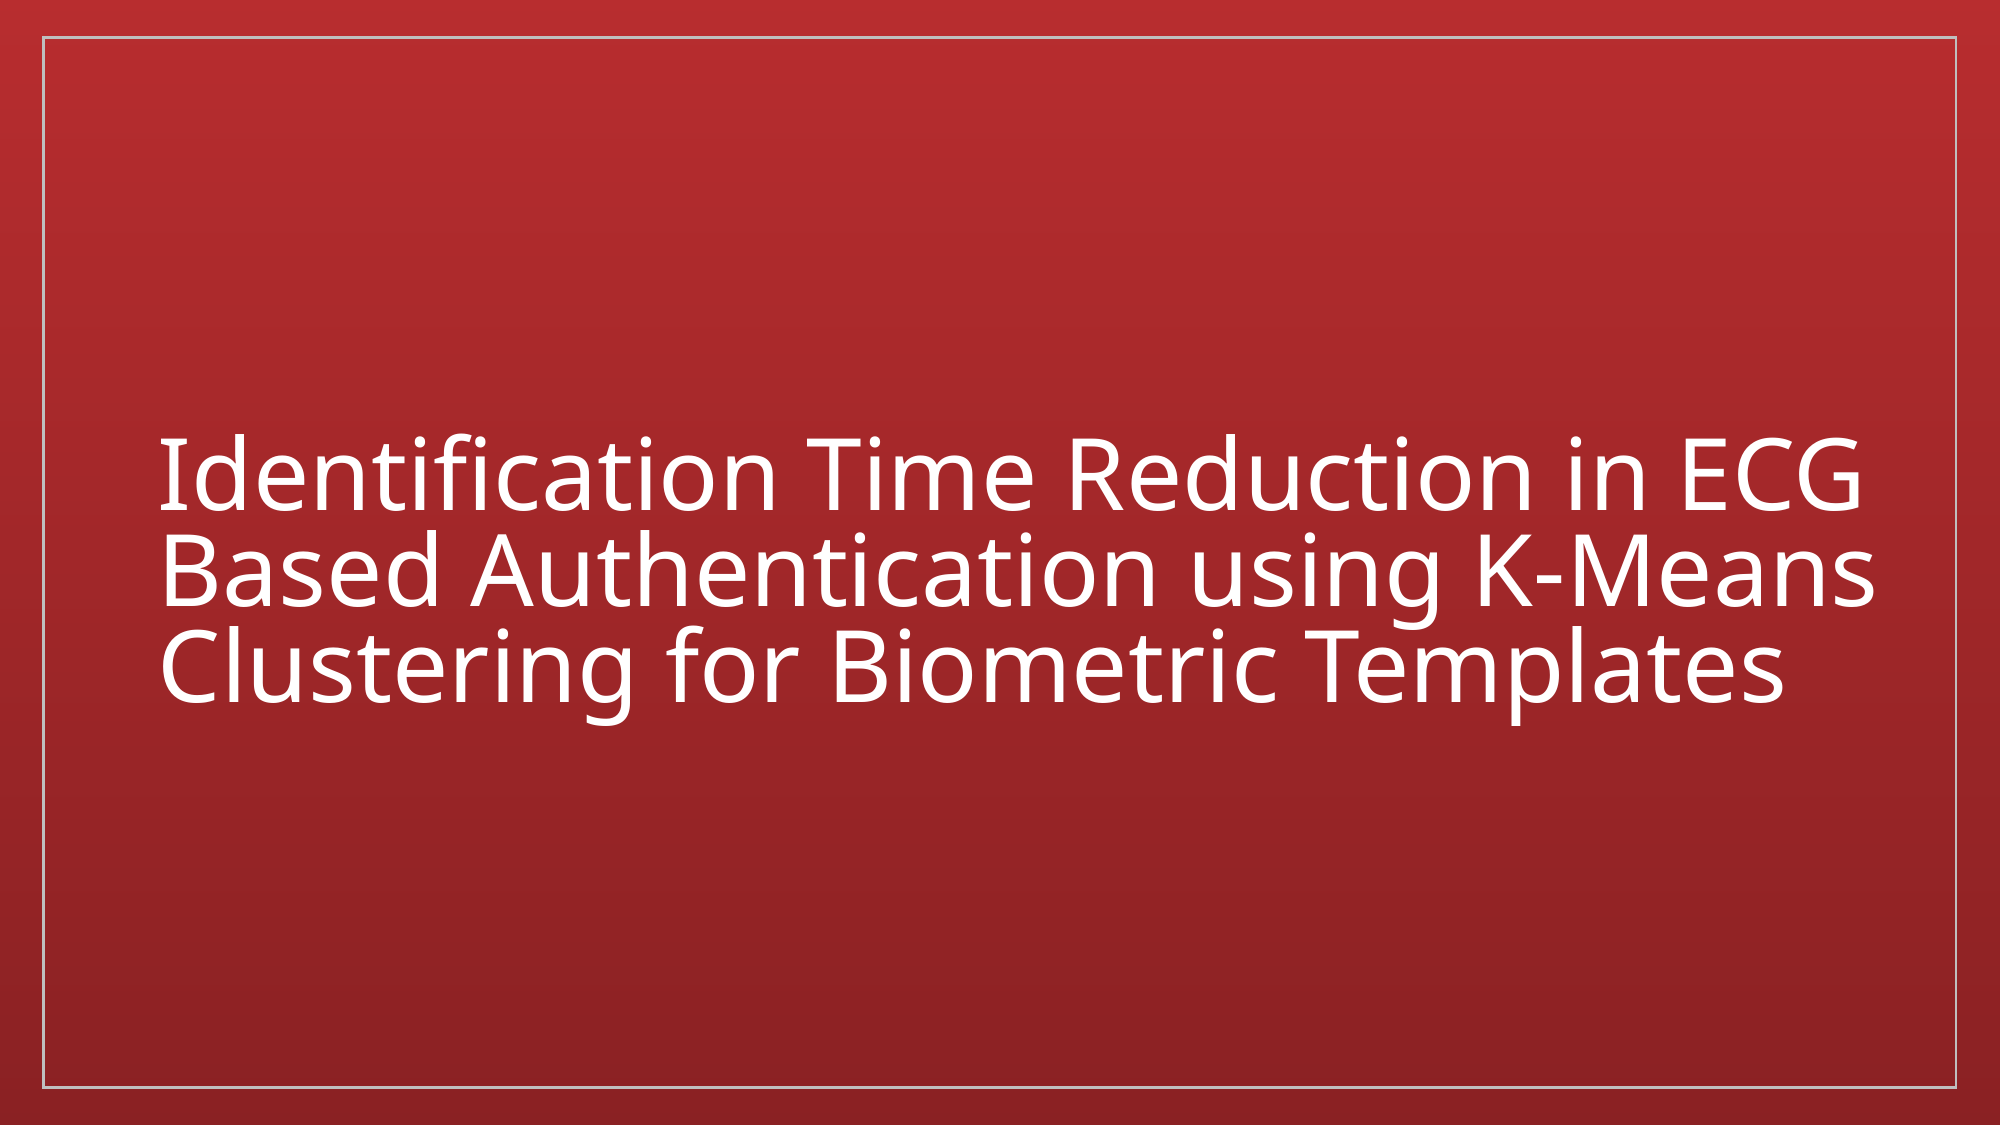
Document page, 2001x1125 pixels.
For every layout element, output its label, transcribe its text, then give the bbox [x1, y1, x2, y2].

title Identification Time Reduction in ECG Based Authentication using K-Means Clustering for Biometric Templates [142, 358, 1923, 737]
